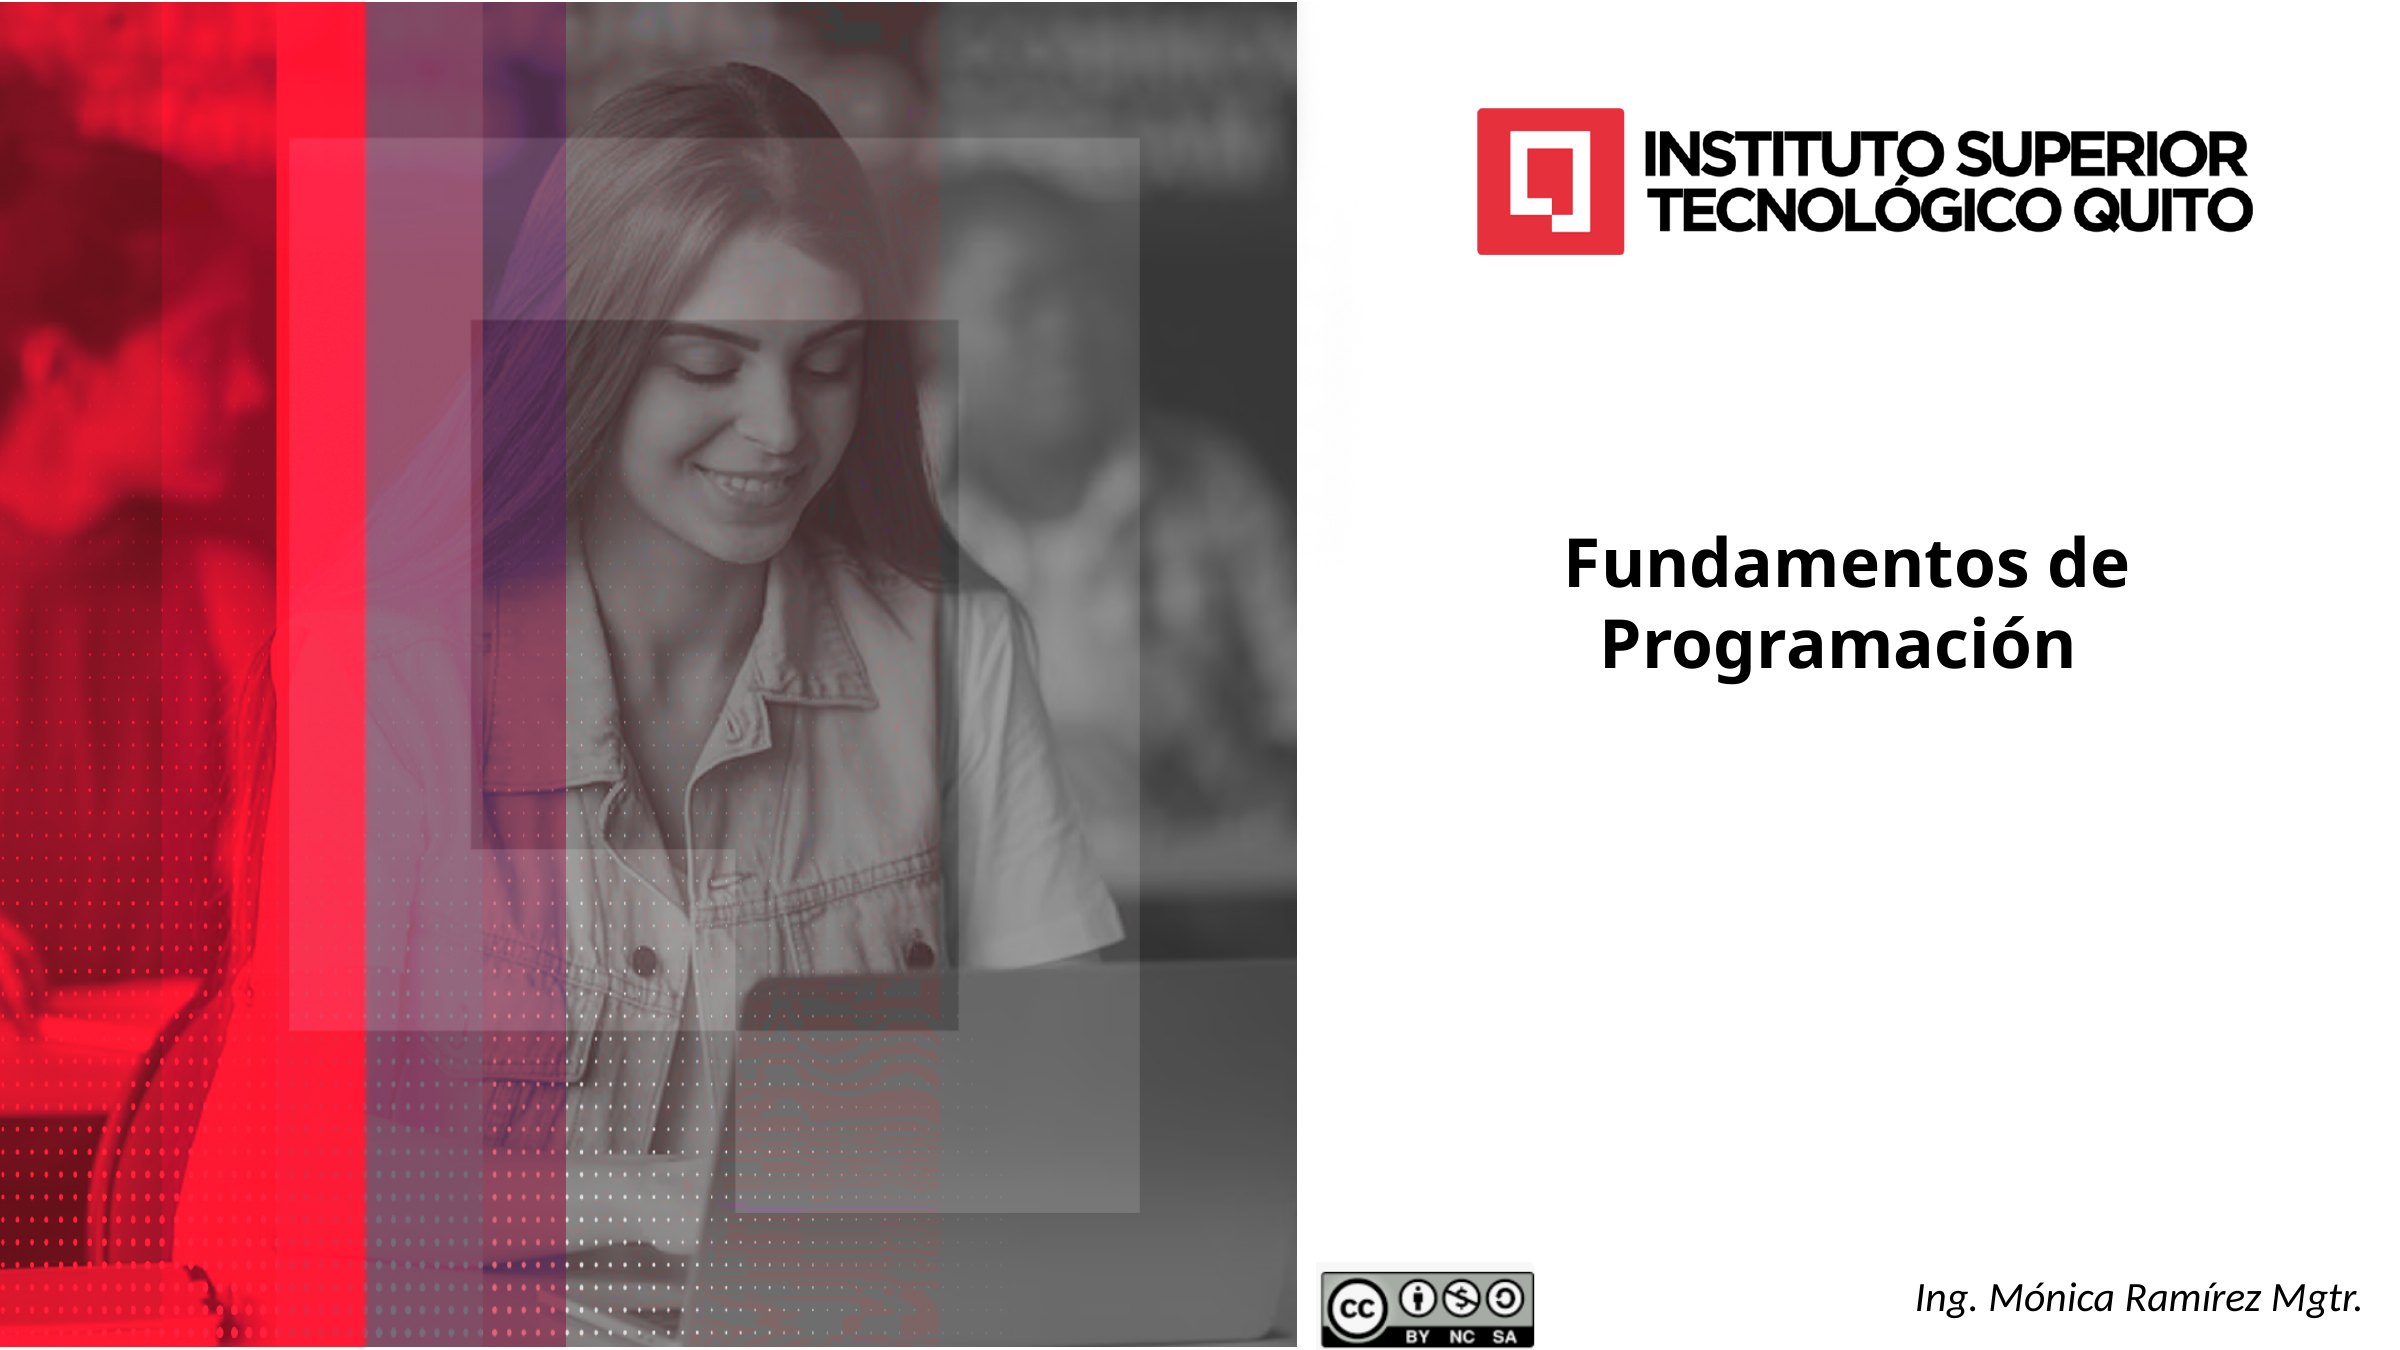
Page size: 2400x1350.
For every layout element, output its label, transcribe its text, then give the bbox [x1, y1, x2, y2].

text_box Ing. Mónica Ramírez Mgtr. [1899, 1262, 2379, 1328]
picture [0, 2, 2400, 1350]
text_box Fundamentos de Programación [1537, 511, 2157, 745]
